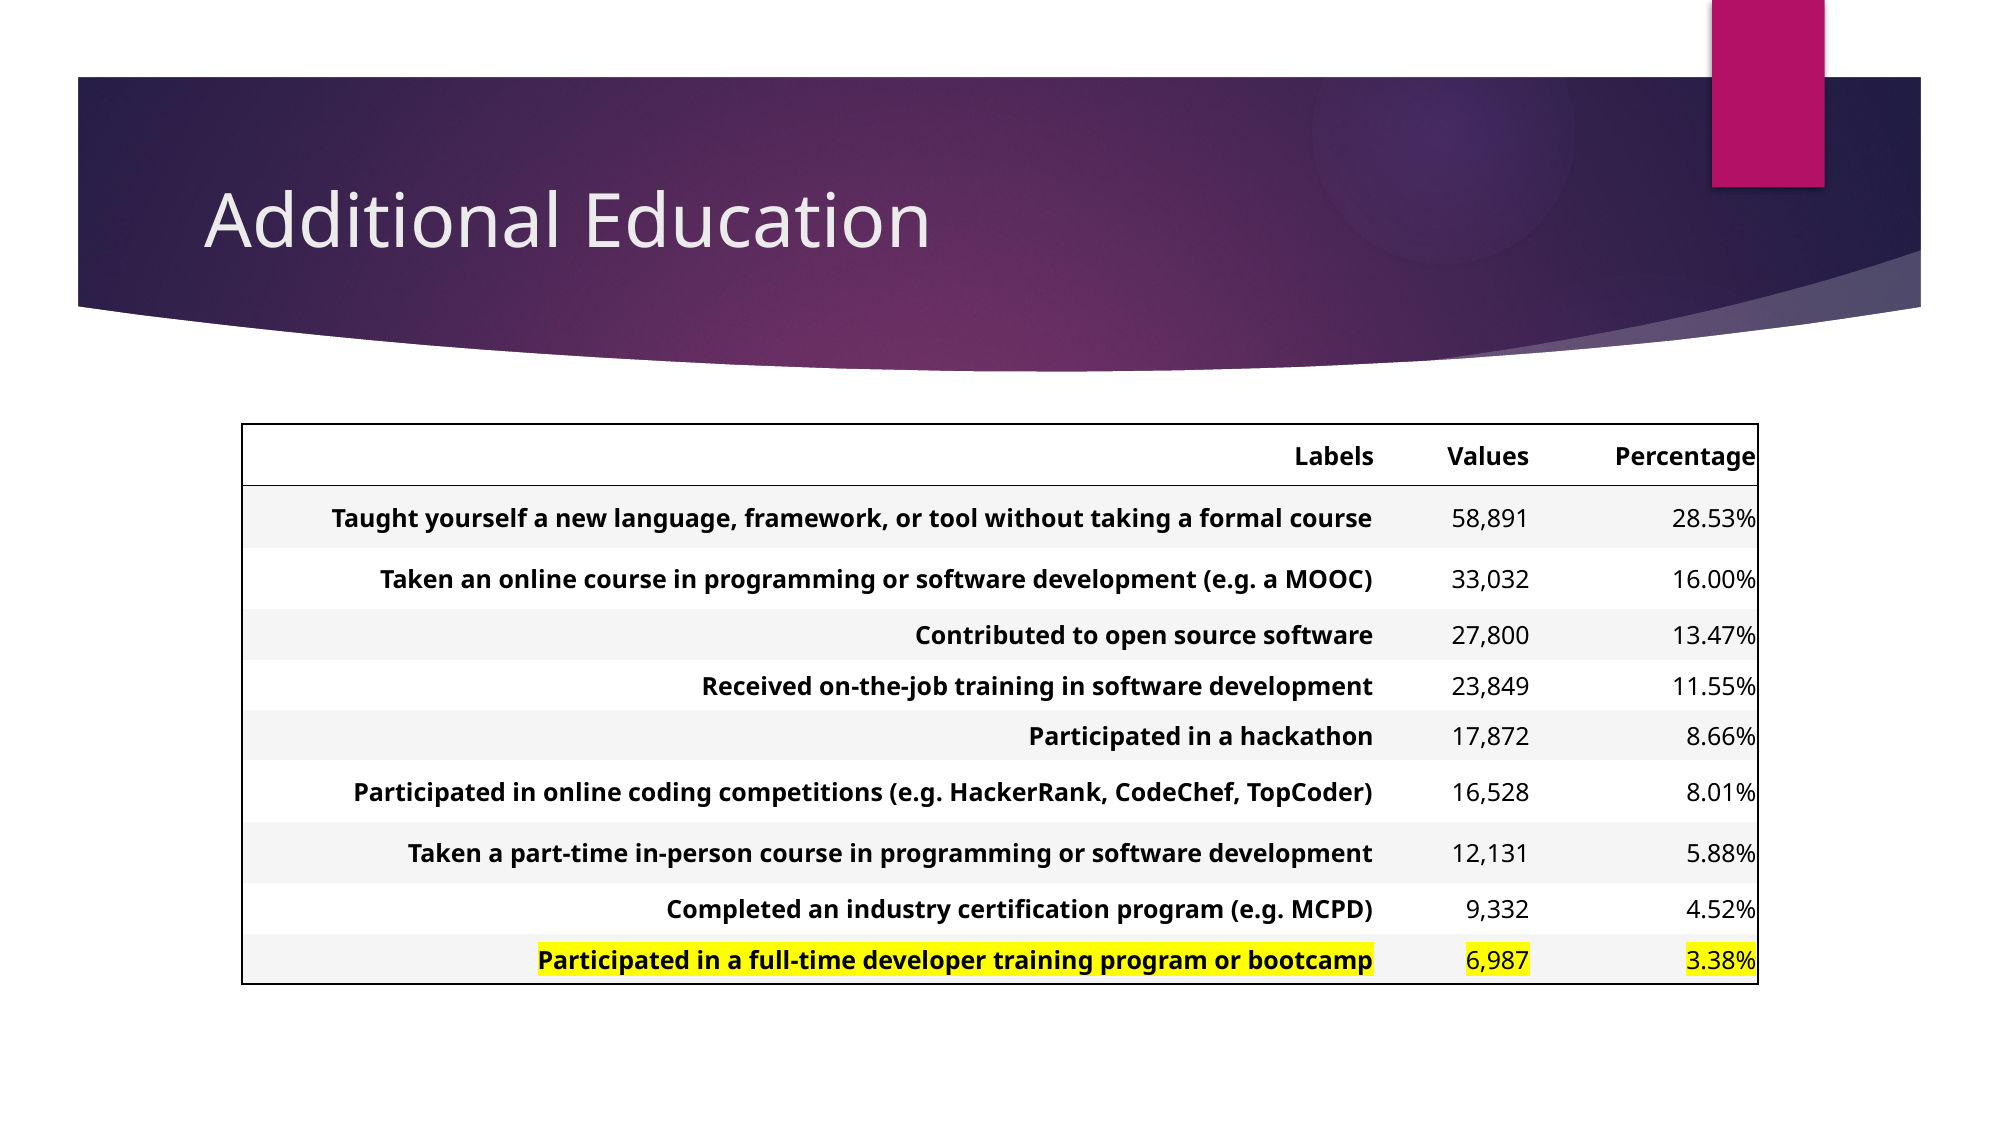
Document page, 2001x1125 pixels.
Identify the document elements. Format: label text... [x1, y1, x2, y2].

table_cell 4.52% [1531, 883, 1757, 934]
table_cell Completed an industry certification program (e.g. MCPD) [243, 883, 1376, 934]
table_cell Participated in online coding competitions (e.g. HackerRank, CodeChef, TopCoder) [243, 760, 1376, 822]
table_cell 8.66% [1531, 710, 1757, 760]
table_header Values [1376, 425, 1531, 485]
table_cell 58,891 [1376, 486, 1531, 548]
table_cell 8.01% [1531, 760, 1757, 822]
table_cell Participated in a hackathon [243, 710, 1376, 760]
table_cell 12,131 [1376, 822, 1531, 883]
table_cell 5.88% [1531, 822, 1757, 883]
table_cell Taken a part-time in-person course in programming or software development [243, 822, 1376, 883]
table_cell Taken an online course in programming or software development (e.g. a MOOC) [243, 548, 1376, 609]
table_cell Participated in a full-time developer training program or bootcamp [243, 934, 1376, 983]
table_cell Taught yourself a new language, framework, or tool without taking a formal course [243, 486, 1376, 548]
table_cell 28.53% [1531, 486, 1757, 548]
table_cell 11.55% [1531, 660, 1757, 710]
table_cell 6,987 [1376, 934, 1531, 983]
table_header Labels [243, 425, 1376, 485]
table_cell Contributed to open source software [243, 609, 1376, 660]
table_cell 23,849 [1376, 660, 1531, 710]
table_header Percentage [1531, 425, 1757, 485]
table_cell 27,800 [1376, 609, 1531, 660]
table_cell 33,032 [1376, 548, 1531, 609]
title Additional Education [189, 159, 1627, 276]
table_cell 13.47% [1531, 609, 1757, 660]
table_cell 9,332 [1376, 883, 1531, 934]
table_cell 3.38% [1531, 934, 1757, 983]
table_cell 16.00% [1531, 548, 1757, 609]
table_cell 16,528 [1376, 760, 1531, 822]
table_cell 17,872 [1376, 710, 1531, 760]
table_cell Received on-the-job training in software development [243, 660, 1376, 710]
